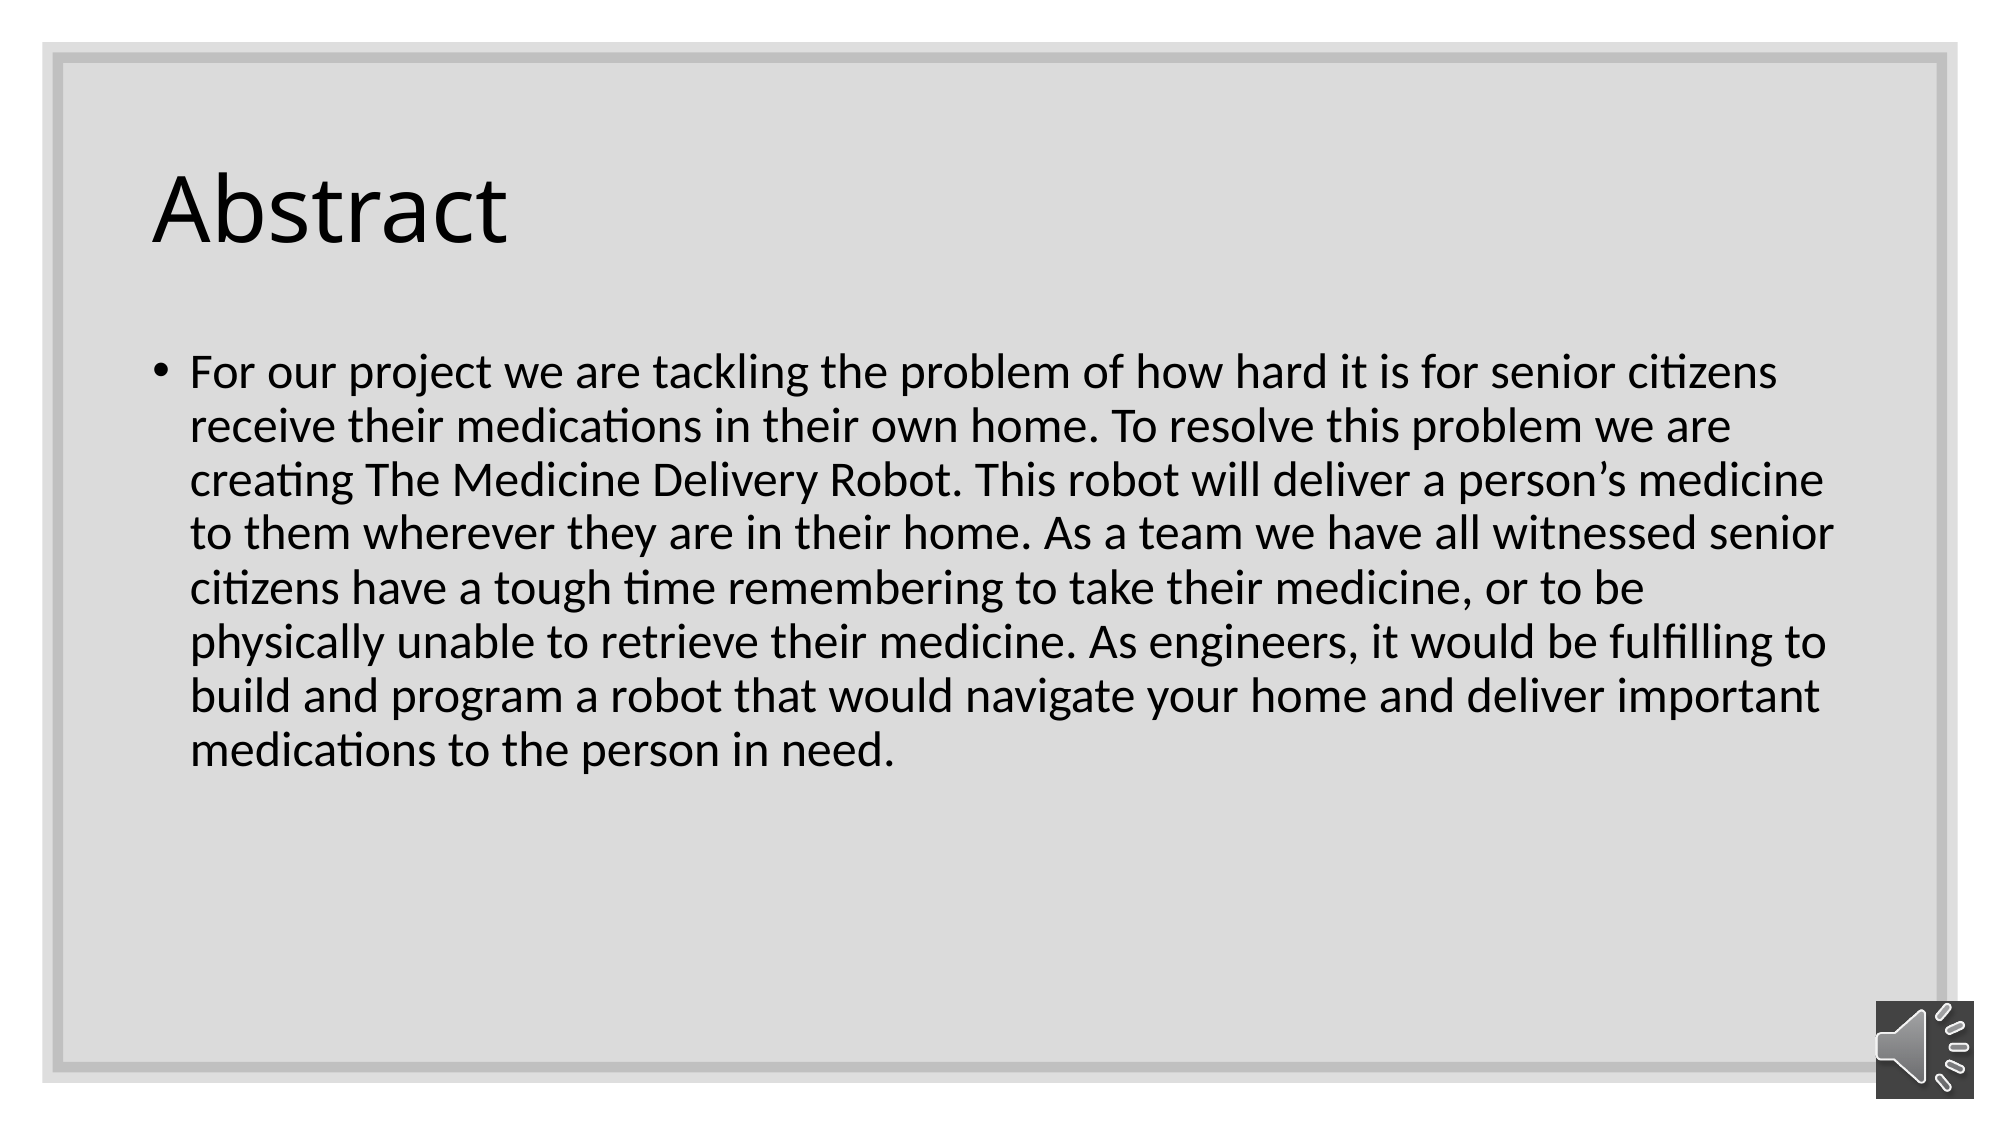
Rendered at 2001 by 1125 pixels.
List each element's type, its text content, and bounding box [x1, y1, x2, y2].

picture [1874, 999, 1975, 1100]
title Abstract [137, 103, 1863, 322]
list For our project we are tackling the problem of how hard it is for senior citizens receive their medications in their own home. To resolve this problem we are creating The Medicine Delivery Robot. This robot will deliver a person’s medicine to them wherever they are in their home. As a team we have all witnessed senior citizens have a tough time remembering to take their medicine, or to be physically unable to retrieve their medicine. As engineers, it would be fulfilling to build and program a robot that would navigate your home and deliver important medications to the person in need. [137, 337, 1863, 973]
text_box [52, 51, 1948, 1073]
